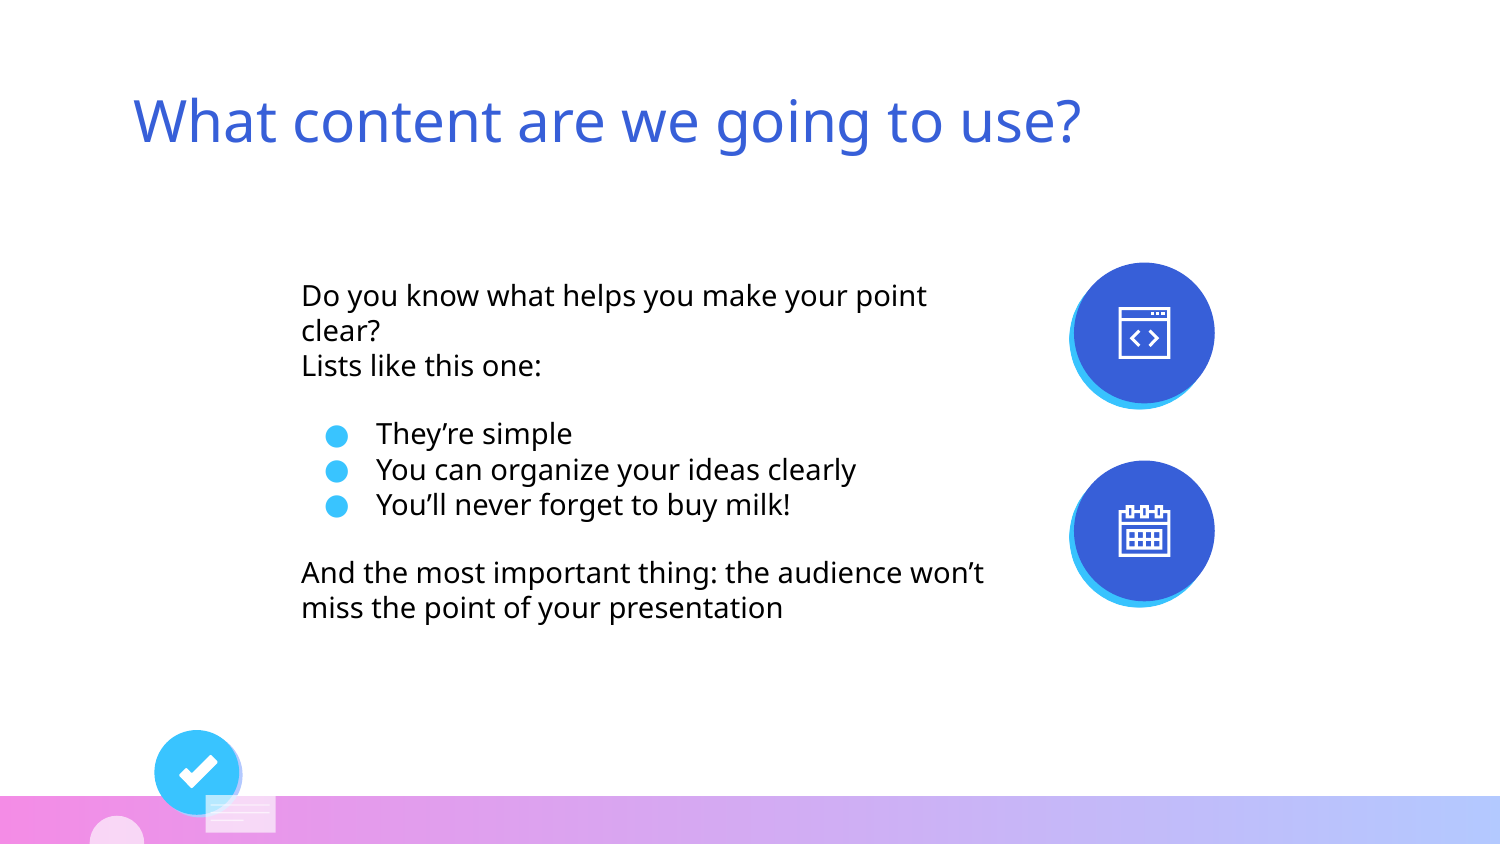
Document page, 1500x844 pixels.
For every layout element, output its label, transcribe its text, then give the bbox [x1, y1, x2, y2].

text_box [1118, 504, 1171, 557]
text_box [1118, 306, 1171, 360]
text_box [1073, 460, 1215, 602]
title What content are we going to use? [118, 68, 1382, 165]
text_box [305, 796, 310, 844]
subtitle Do you know what helps you make your point clear? Lists like this one: They’re simple You can organize your ideas clearly You’ll never forget to buy milk! And the most important thing: the audience won’t miss the point of your presentation [286, 262, 1006, 602]
text_box [445, 796, 449, 844]
text_box [1073, 262, 1215, 404]
